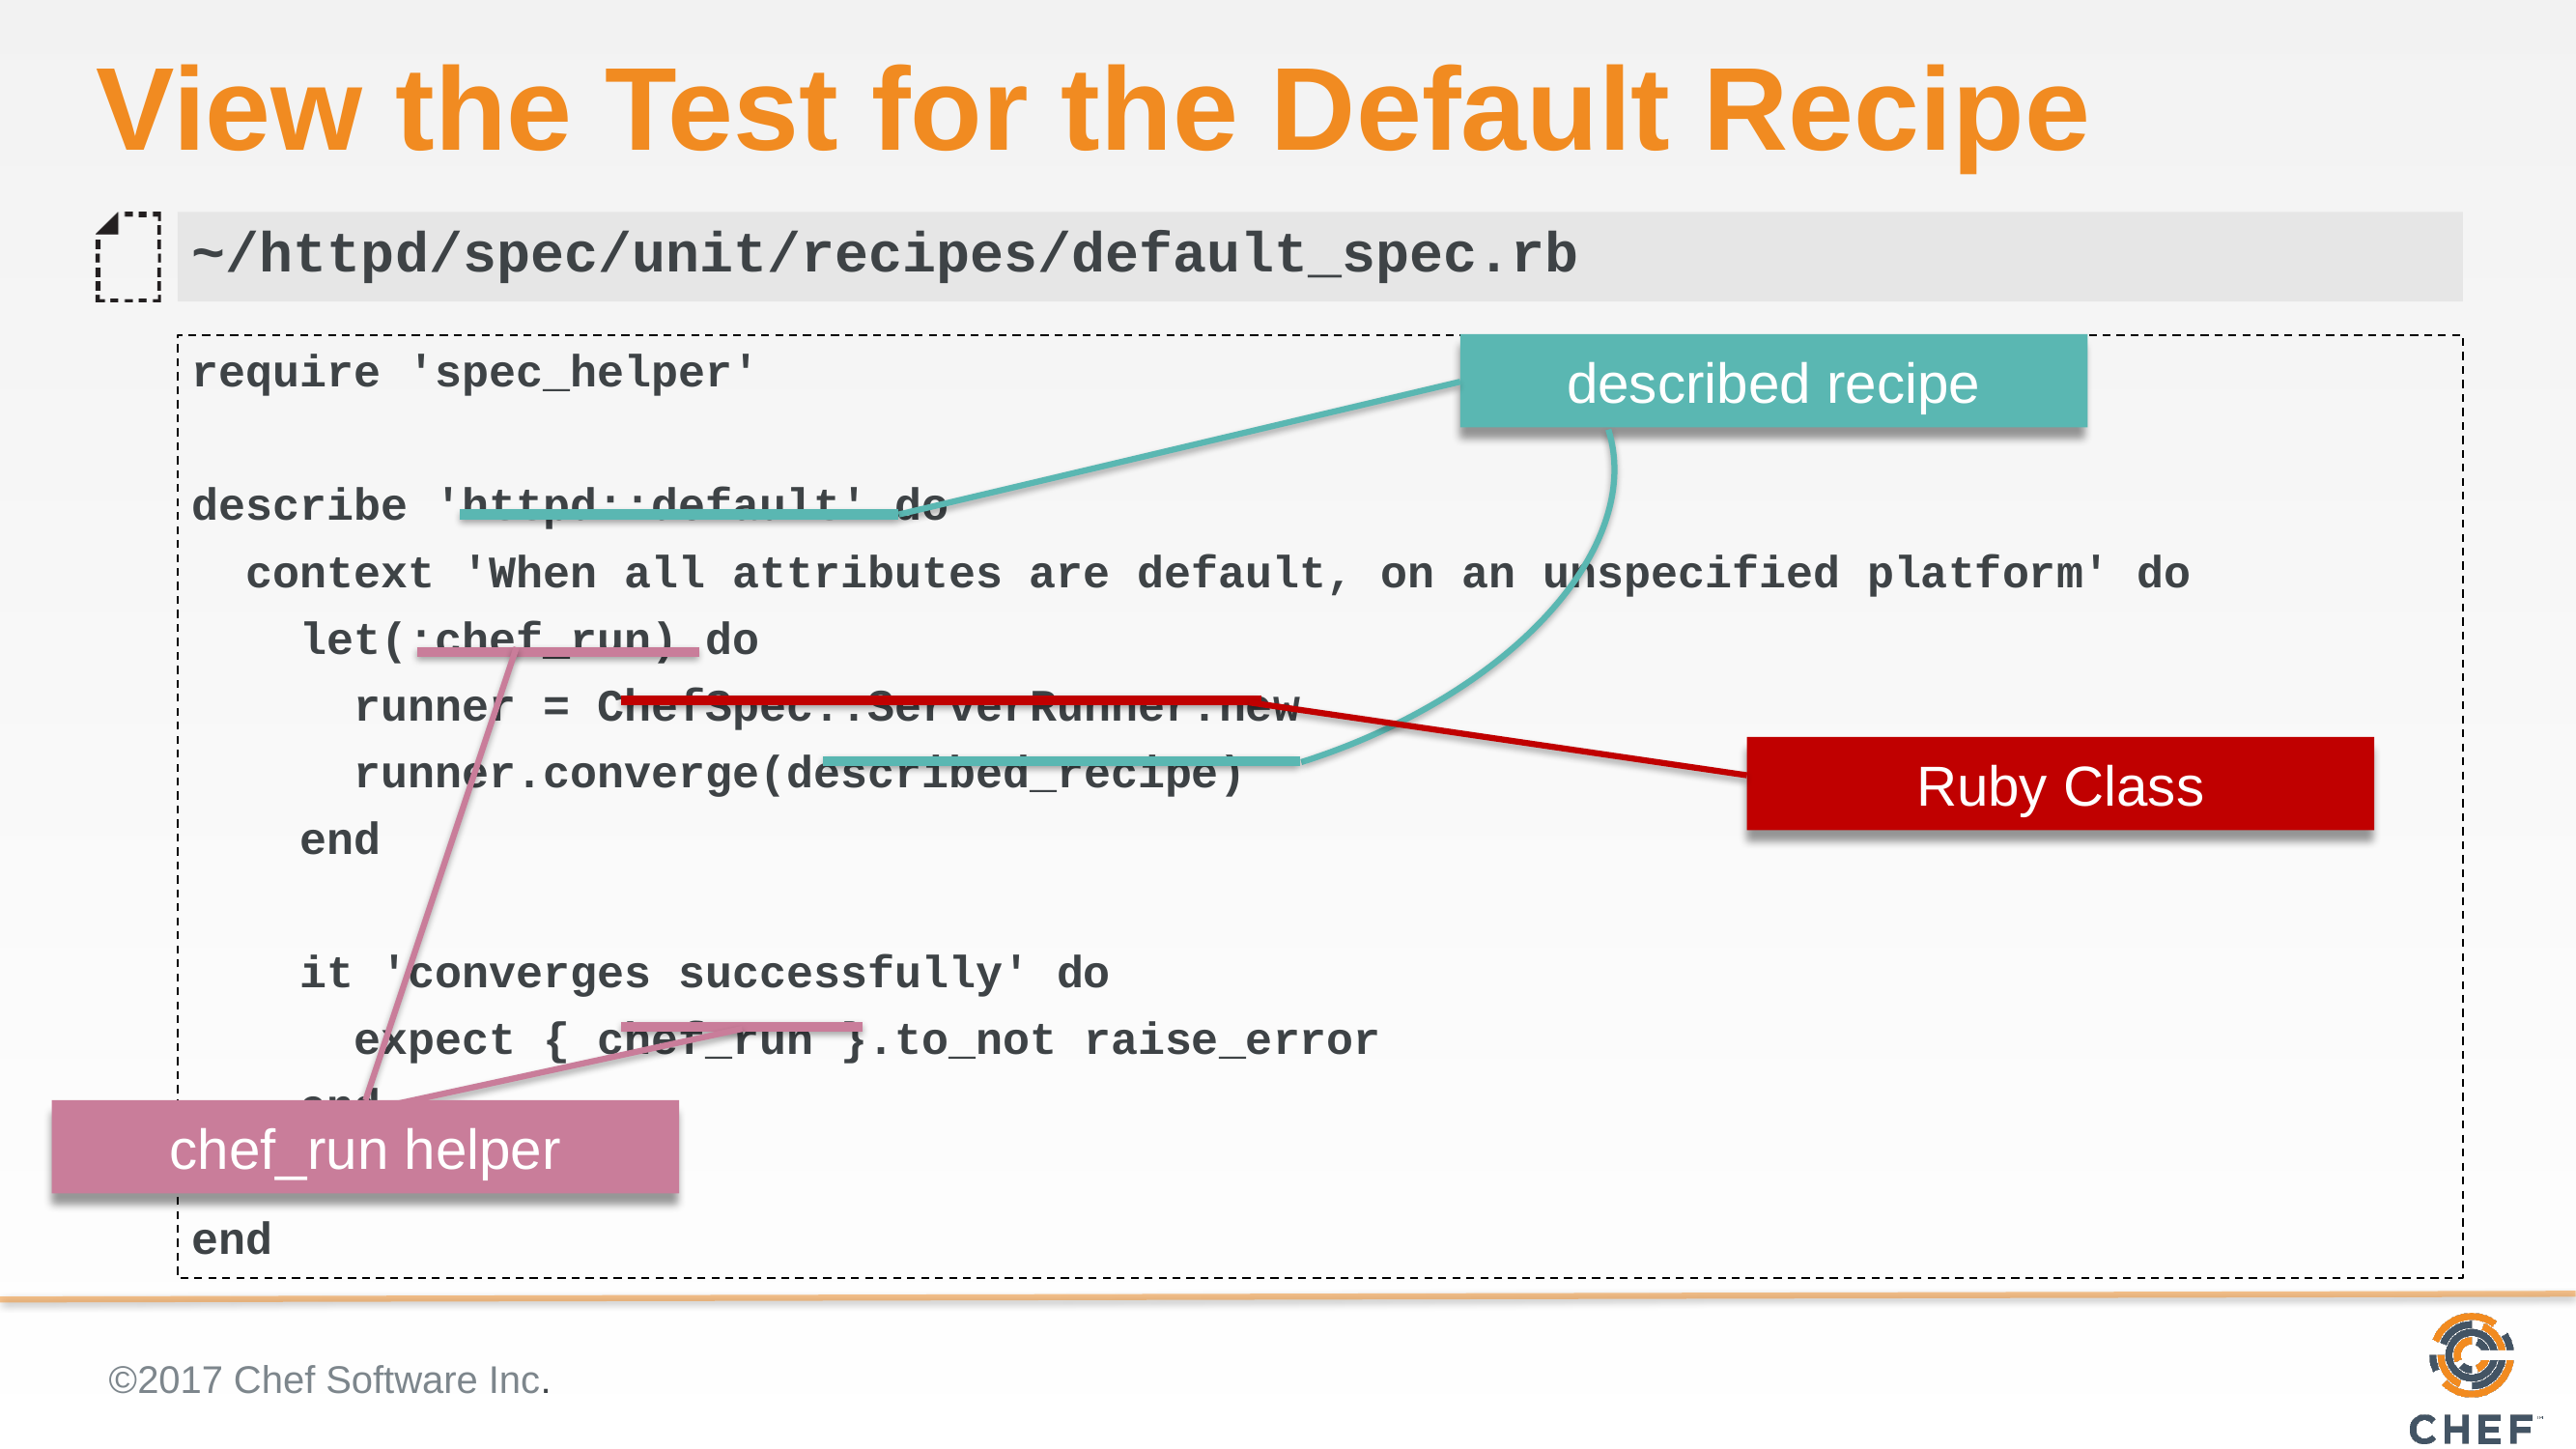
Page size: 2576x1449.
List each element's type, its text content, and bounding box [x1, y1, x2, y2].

text_box [1233, 428, 1618, 700]
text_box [1249, 701, 1747, 776]
text_box Ruby Class [1746, 736, 2375, 831]
picture [2399, 1297, 2551, 1449]
list require 'spec_helper' describe 'httpd::default' do context 'When all attributes are default, on an unspecified platform' do let(:chef_run) do runner = ChefSpec::ServerRunner.new runner.converge(described_recipe) end it 'converges successfully' do expect { chef_run }.to_not raise_error end end end [177, 334, 2464, 1279]
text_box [898, 381, 1461, 515]
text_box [365, 1028, 743, 1111]
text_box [365, 646, 517, 1028]
text_box chef_run helper [51, 1099, 680, 1194]
title View the Test for the Default Recipe [96, 48, 2463, 180]
list ~/httpd/spec/unit/recipes/default_spec.rb [177, 212, 2463, 302]
text_box described recipe [1459, 333, 2088, 428]
